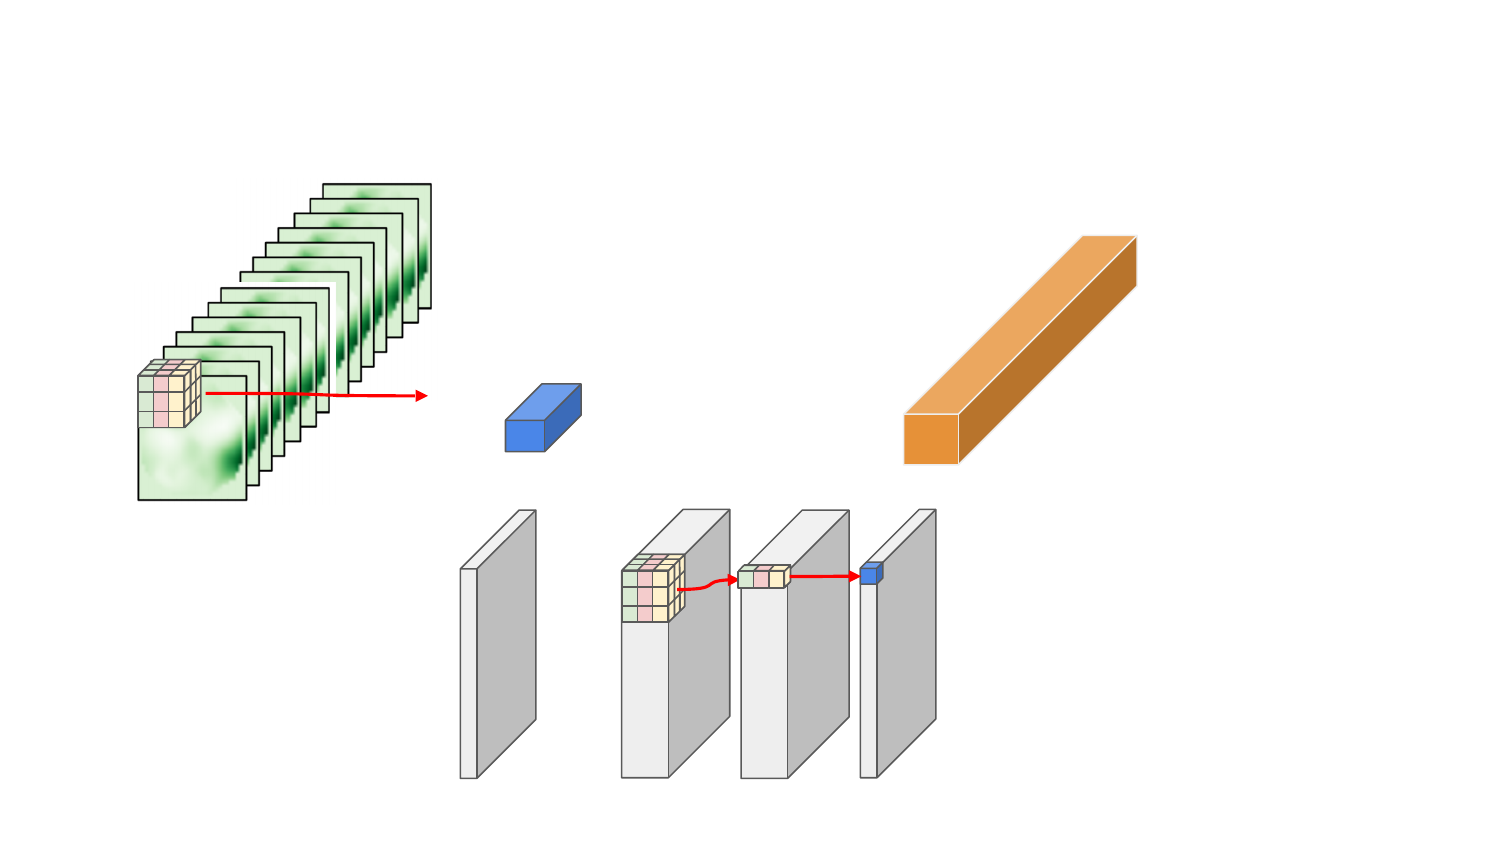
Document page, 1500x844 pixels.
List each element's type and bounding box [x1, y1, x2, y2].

picture [128, 178, 438, 505]
text_box [460, 510, 536, 779]
text_box [205, 393, 429, 397]
text_box [903, 235, 1138, 465]
text_box [505, 383, 582, 452]
text_box [621, 509, 936, 779]
text_box [137, 359, 201, 428]
